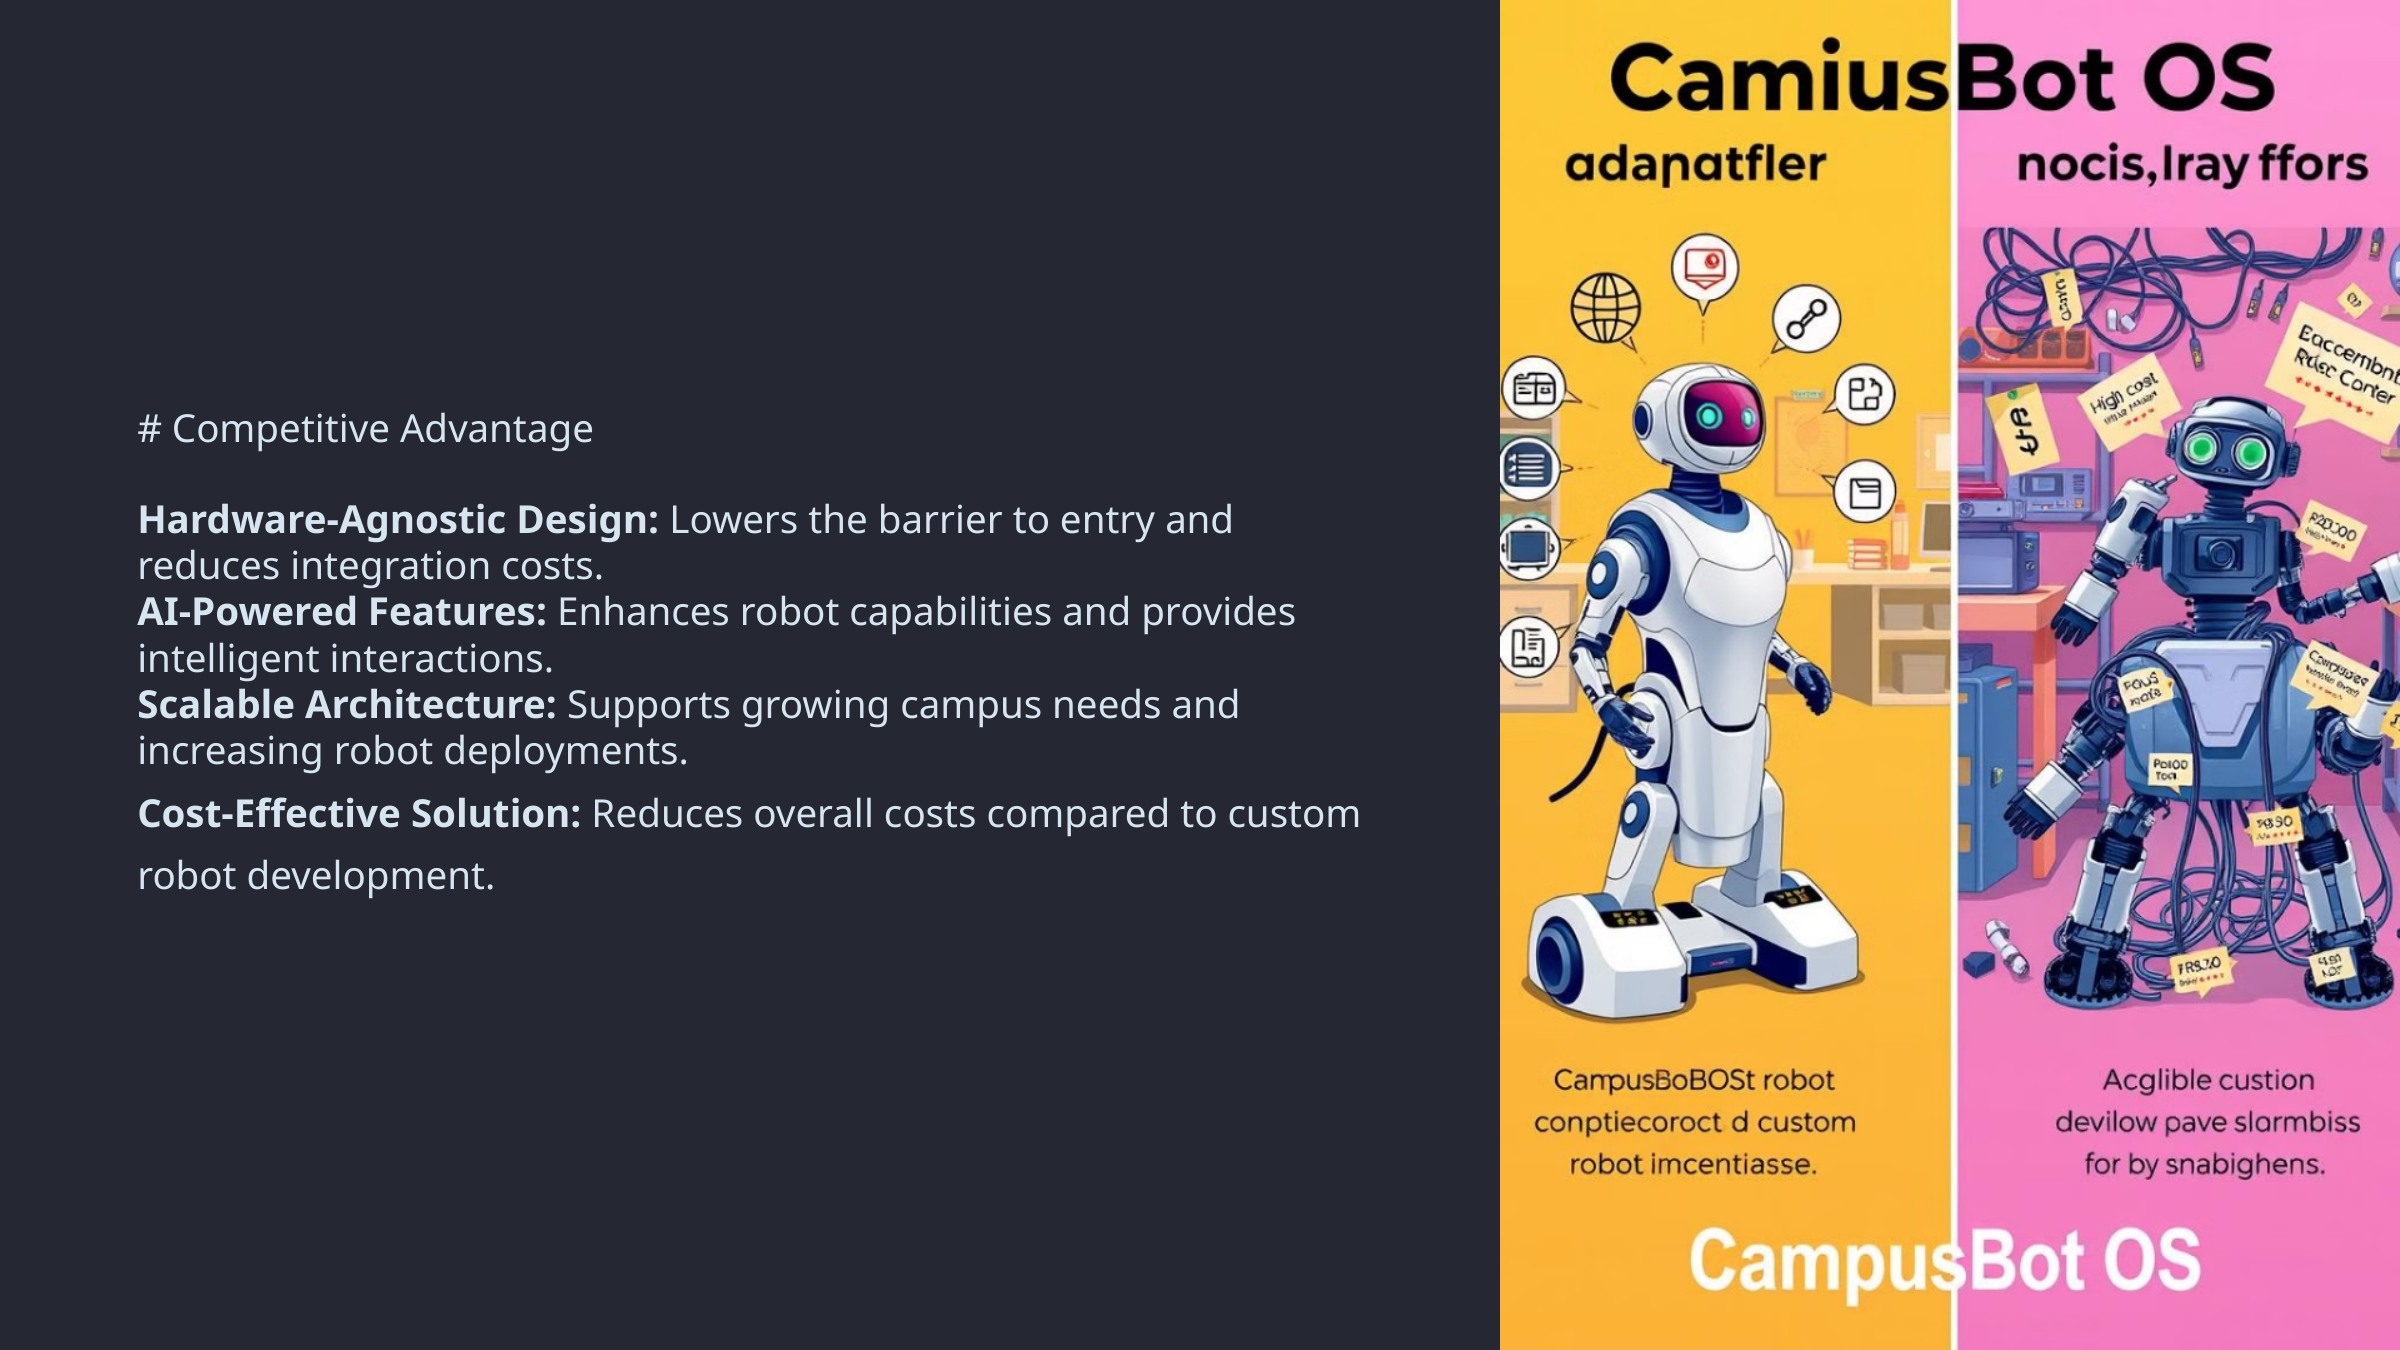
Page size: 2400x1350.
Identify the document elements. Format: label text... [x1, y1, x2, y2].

text_box # Competitive Advantage [137, 387, 1363, 451]
picture [1499, 0, 2400, 1350]
text_box Hardware-Agnostic Design: Lowers the barrier to entry and reduces integration costs. AI-Powered Features: Enhances robot capabilities and provides intelligent interactions. Scalable Architecture: Supports growing campus needs and increasing robot deployments. Cost-Effective Solution: Reduces overall costs compared to custom robot development. [137, 494, 1363, 998]
